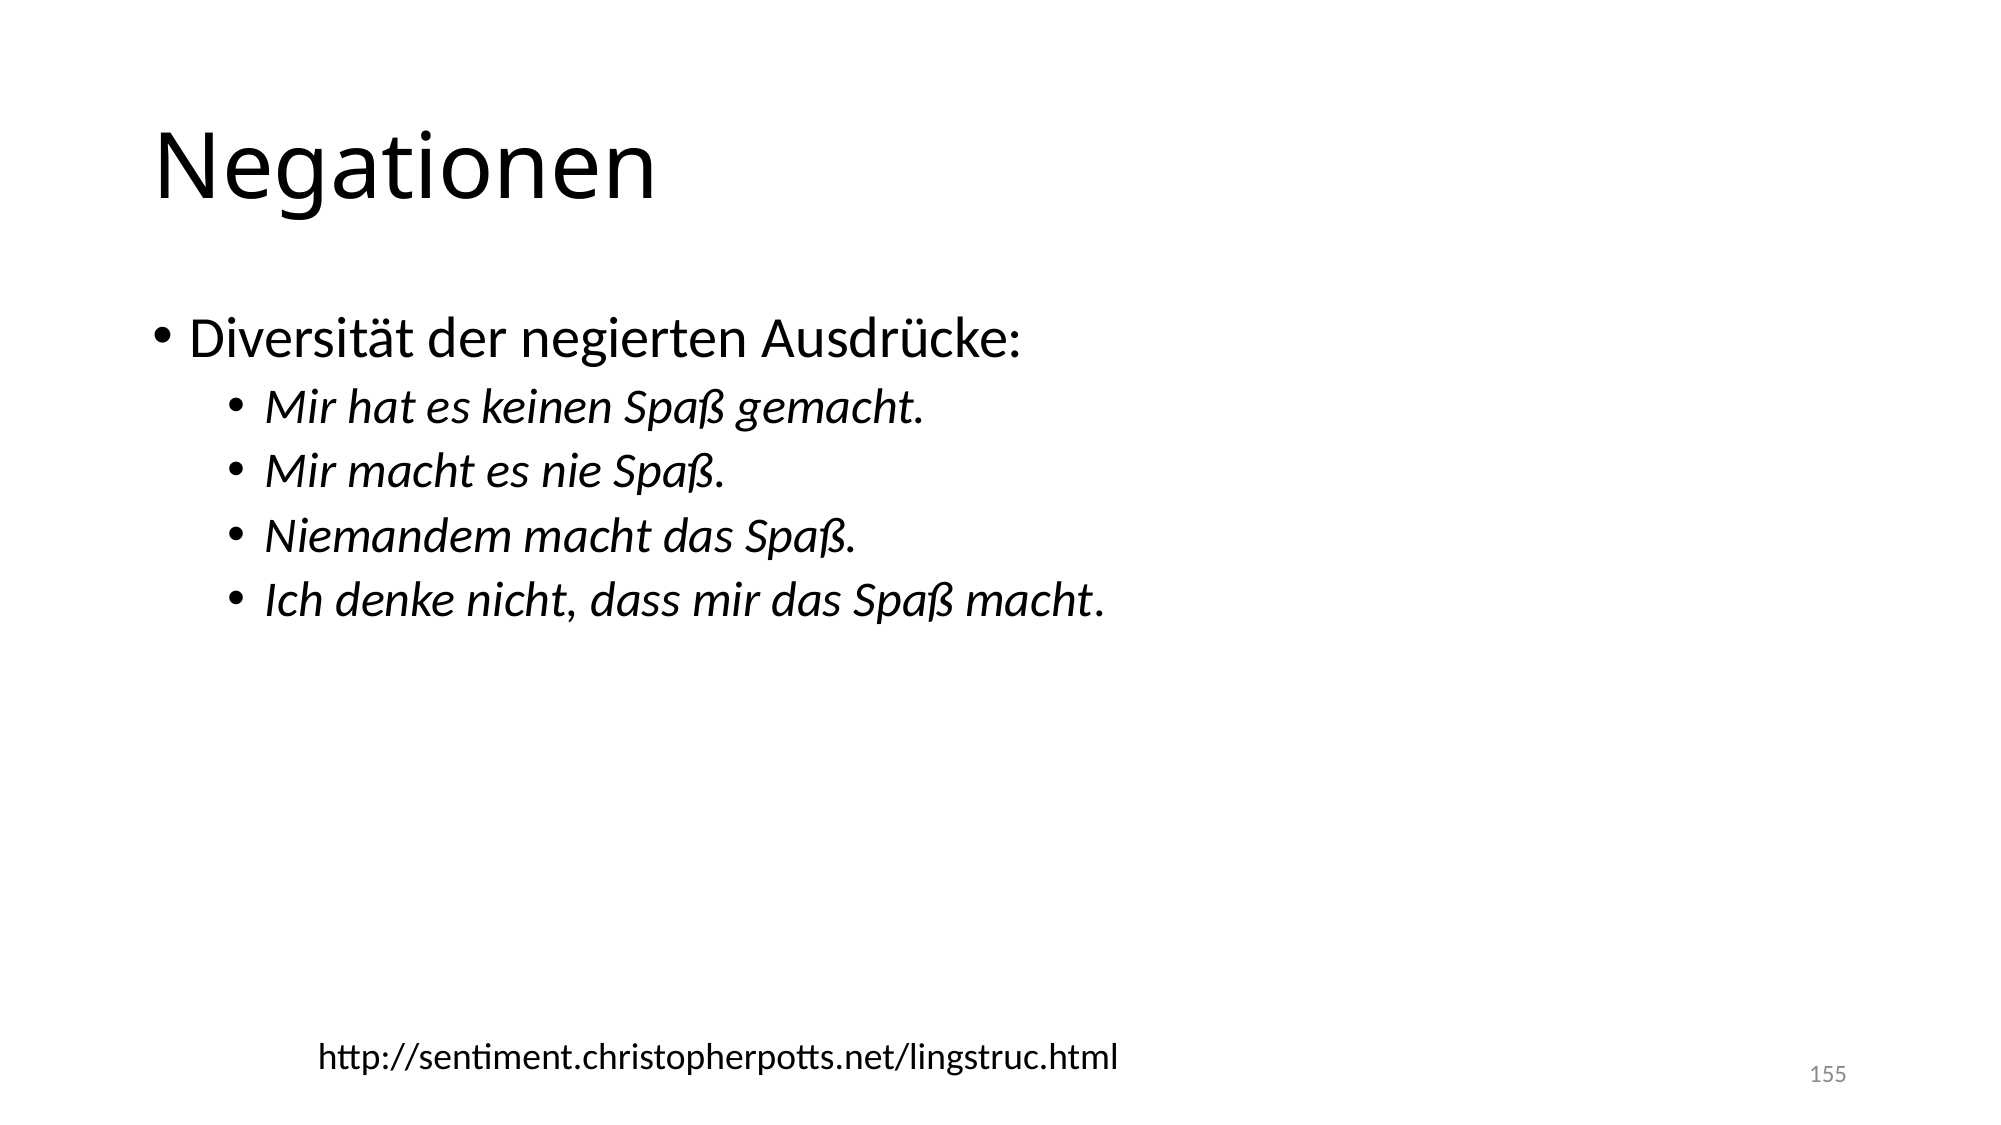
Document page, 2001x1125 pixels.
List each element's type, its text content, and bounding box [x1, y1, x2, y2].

slide_number 155 [1412, 1042, 1863, 1103]
list Diversität der negierten Ausdrücke: Mir hat es keinen Spaß gemacht. Mir macht es nie Spaß. Niemandem macht das Spaß. Ich denke nicht, dass mir das Spaß macht. [137, 299, 1863, 1014]
text_box http://sentiment.christopherpotts.net/lingstruc.html [303, 1024, 1544, 1085]
title Negationen [137, 59, 1863, 278]
